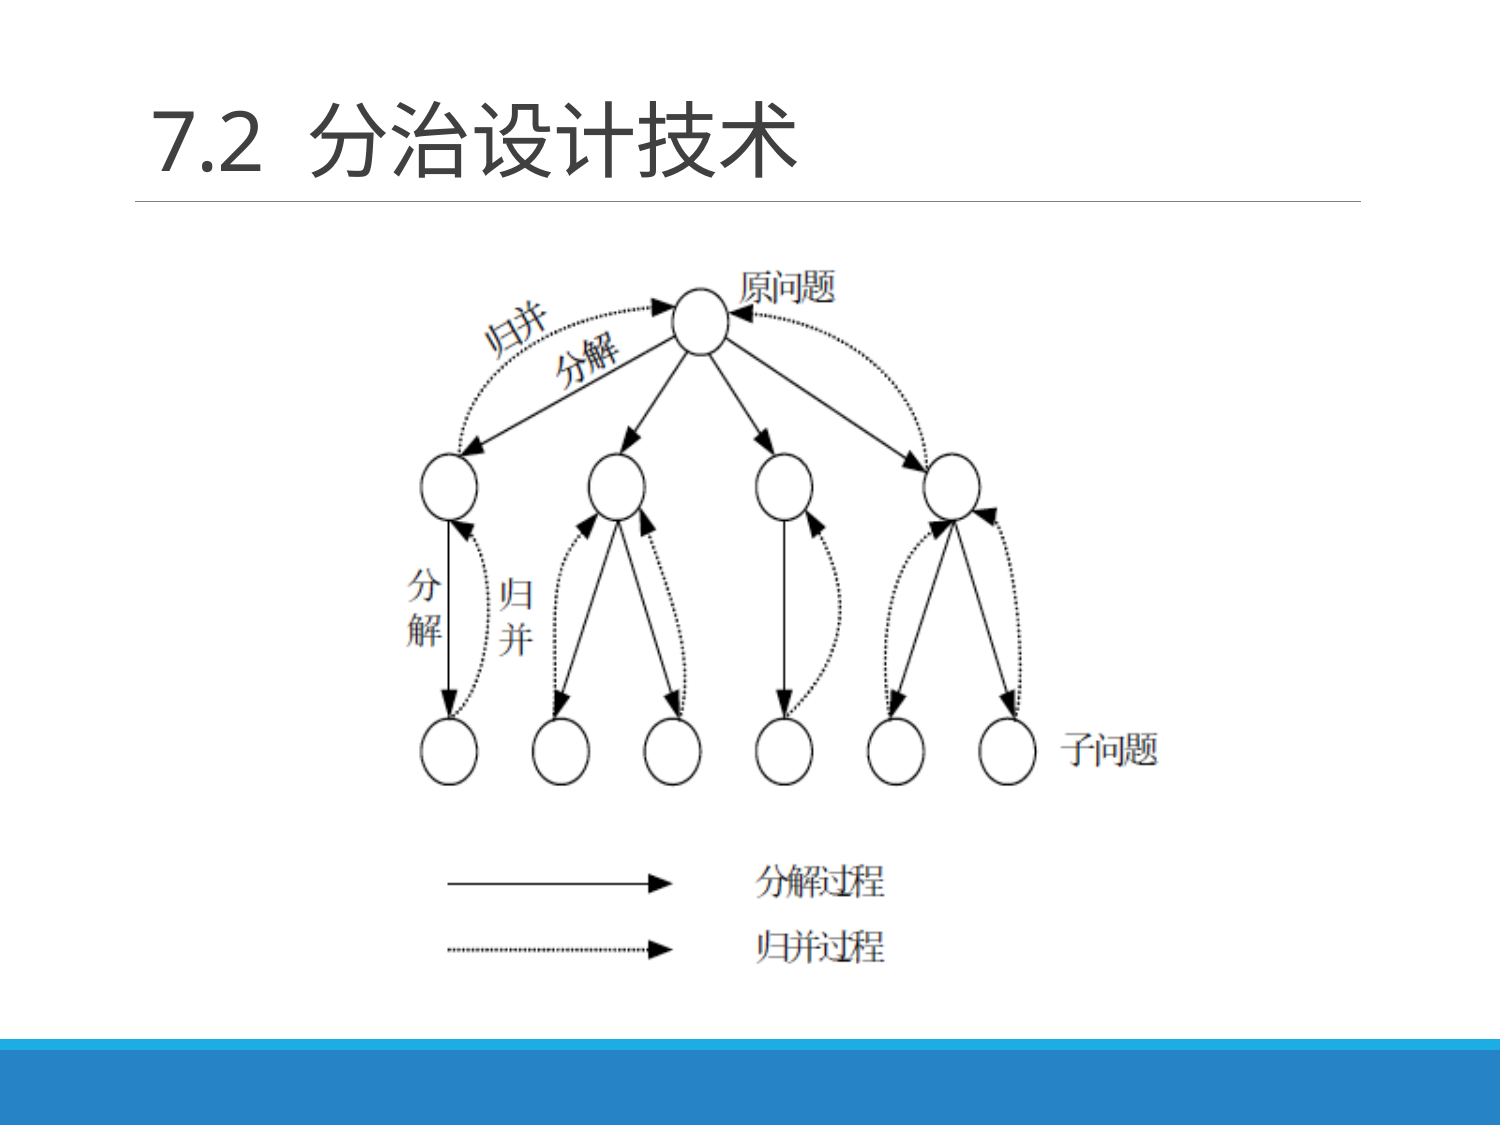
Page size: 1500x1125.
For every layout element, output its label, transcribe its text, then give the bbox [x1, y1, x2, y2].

title 7.2 分治设计技术 [135, 47, 1373, 196]
picture [372, 236, 1215, 1040]
